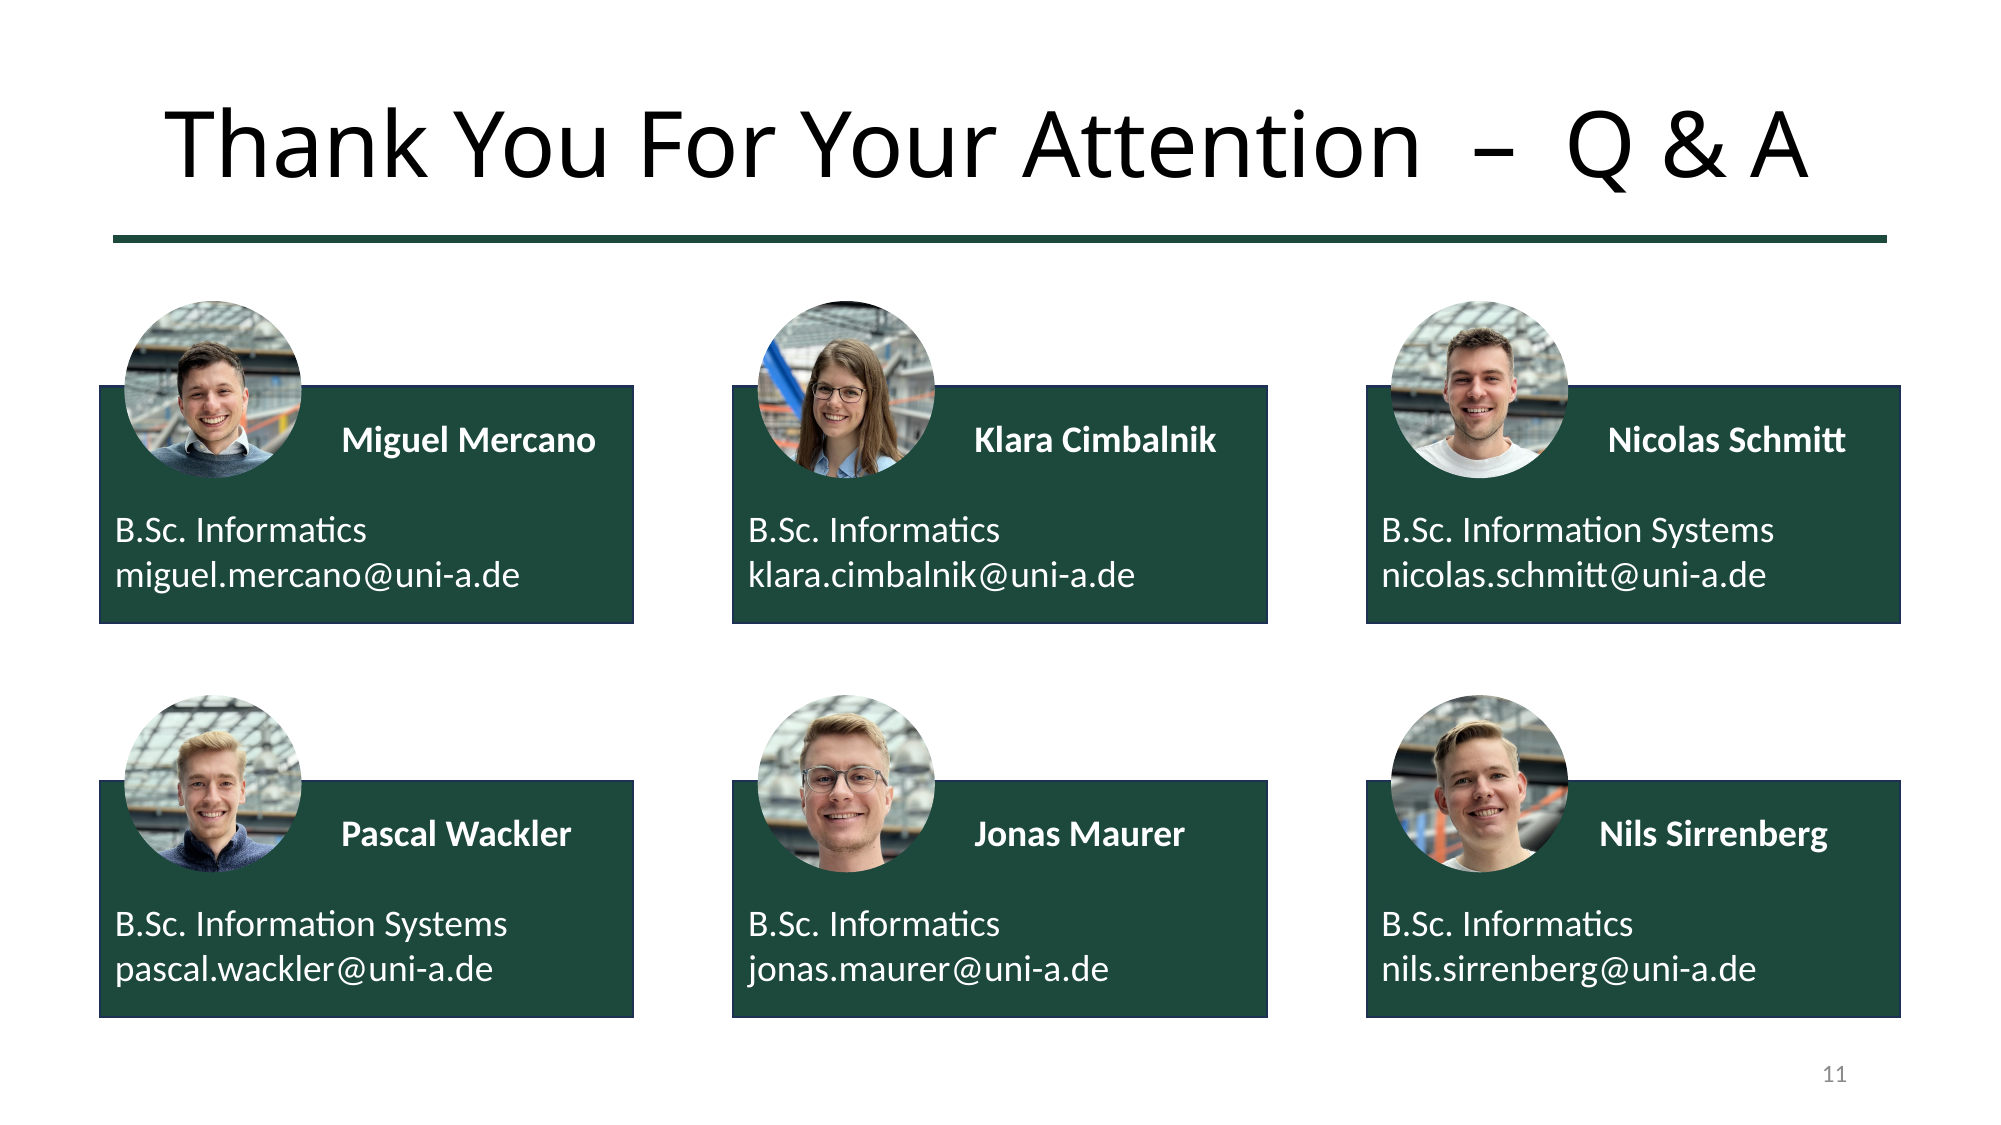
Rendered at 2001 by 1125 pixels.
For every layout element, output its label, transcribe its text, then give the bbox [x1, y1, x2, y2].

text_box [100, 695, 634, 1017]
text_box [100, 300, 634, 623]
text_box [733, 300, 1267, 623]
title Thank You For Your Attention – Q & A [137, 59, 1863, 235]
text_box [1366, 695, 1900, 1017]
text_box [1366, 300, 1900, 623]
slide_number 11 [1412, 1042, 1863, 1103]
text_box [113, 235, 1887, 243]
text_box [733, 695, 1267, 1017]
